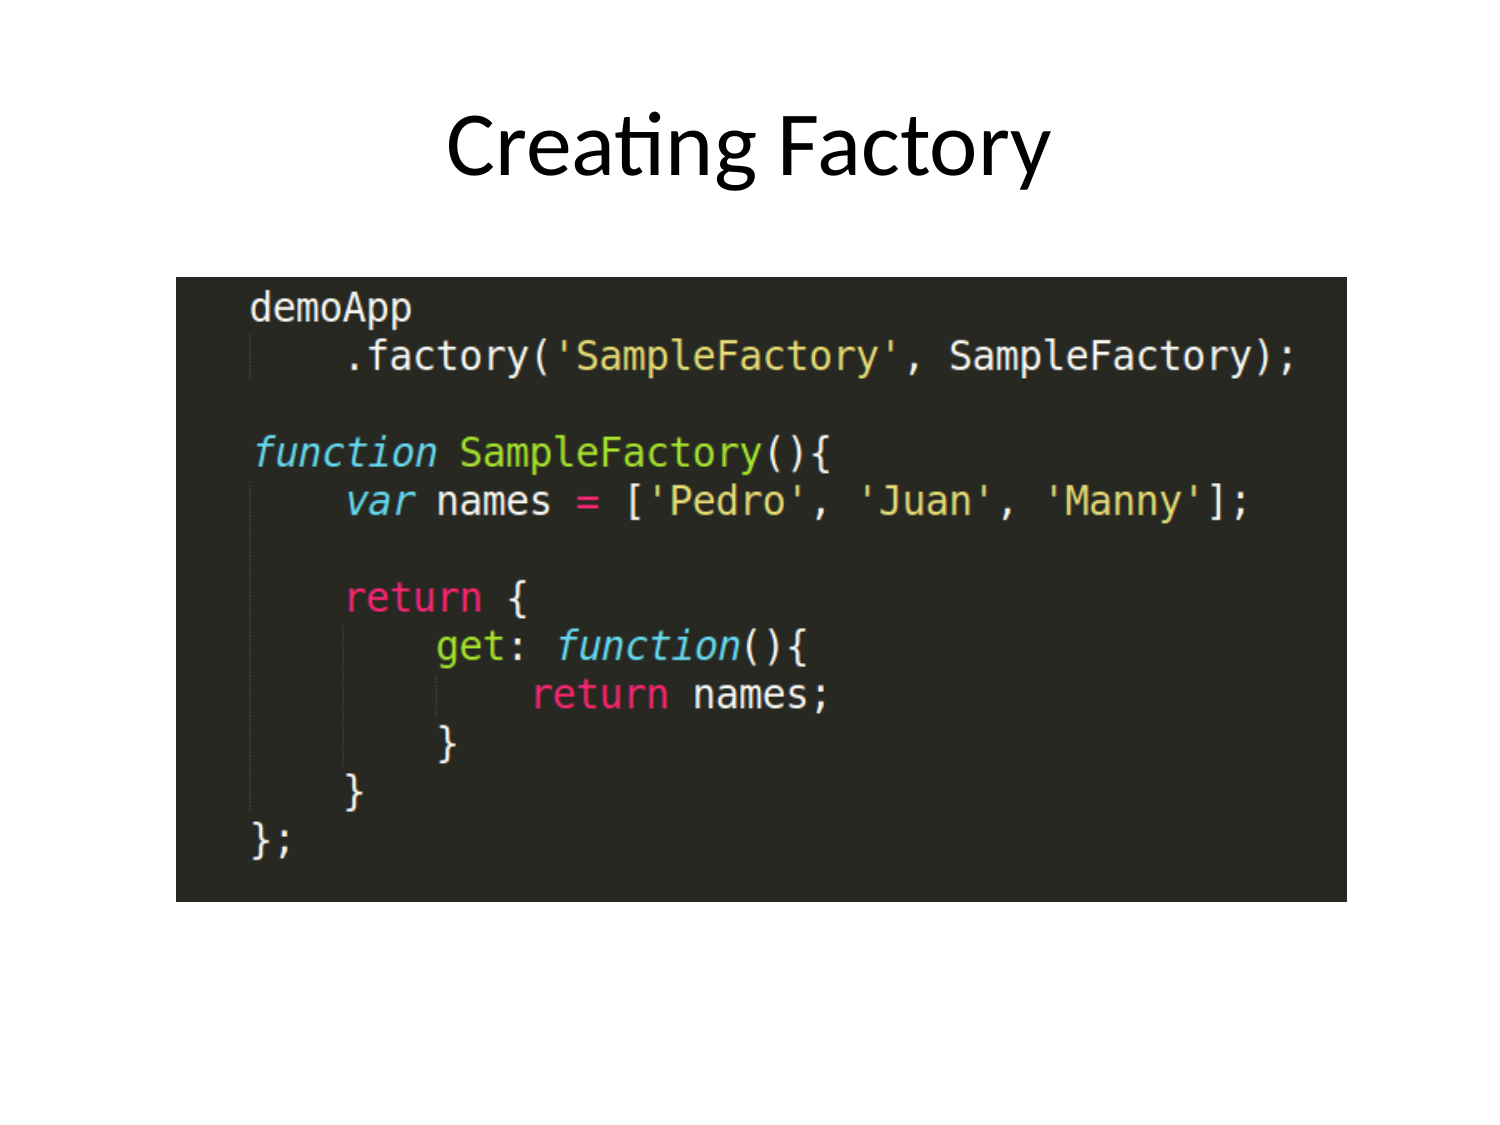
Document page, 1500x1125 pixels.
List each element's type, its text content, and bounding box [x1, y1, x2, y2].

picture [176, 277, 1347, 902]
title Creating Factory [75, 45, 1425, 233]
